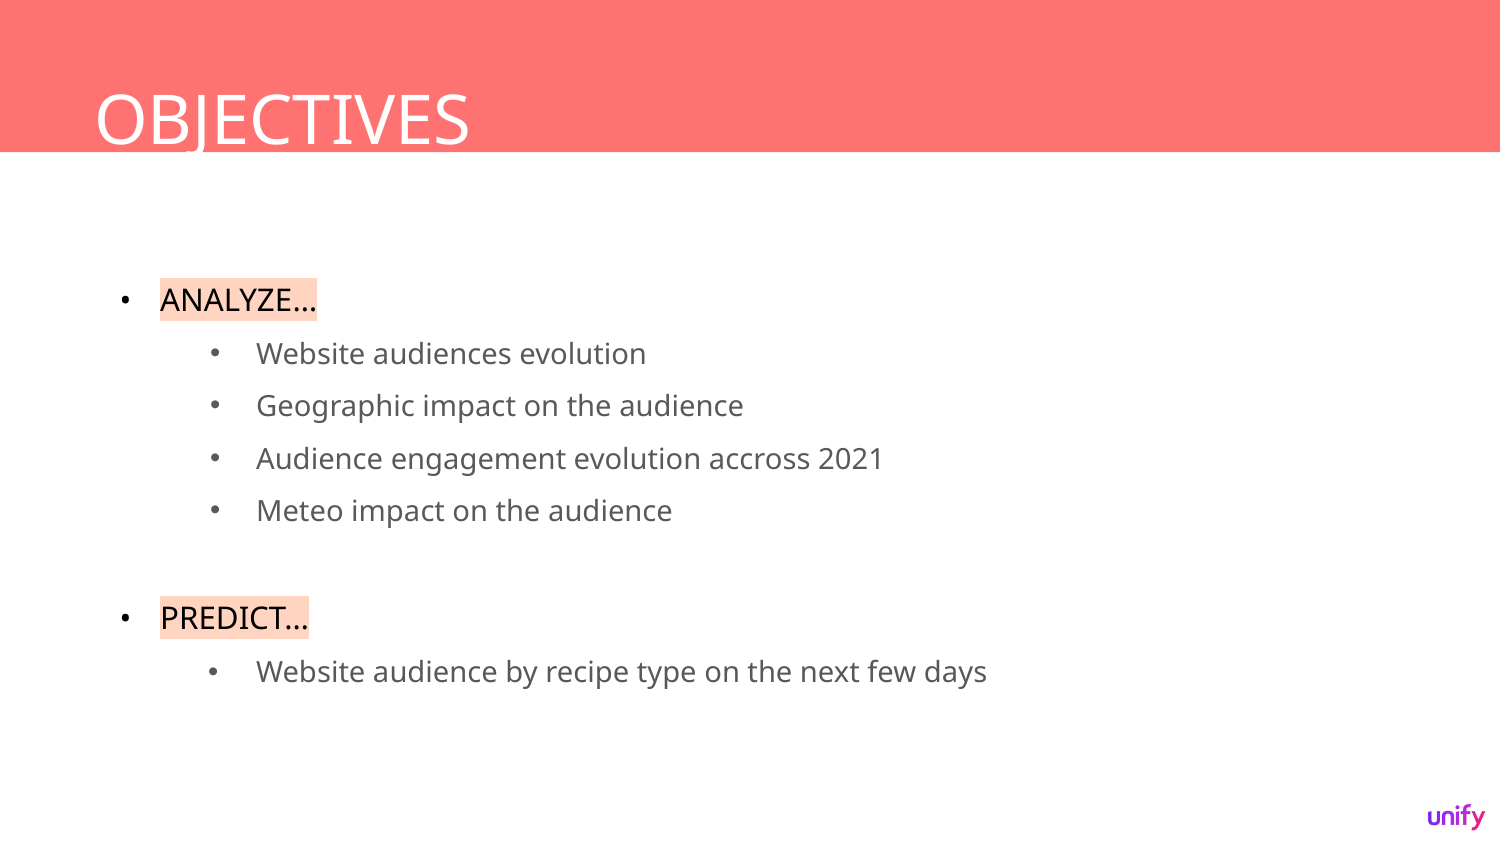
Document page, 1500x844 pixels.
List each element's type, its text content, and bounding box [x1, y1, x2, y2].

text_box ANALYZE… Website audiences evolution Geographic impact on the audience Audience engagement evolution accross 2021 Meteo impact on the audience PREDICT… Website audience by recipe type on the next few days [107, 255, 1452, 736]
text_box [0, 0, 1500, 153]
picture [1425, 801, 1488, 835]
text_box OBJECTIVES [82, 28, 1231, 164]
